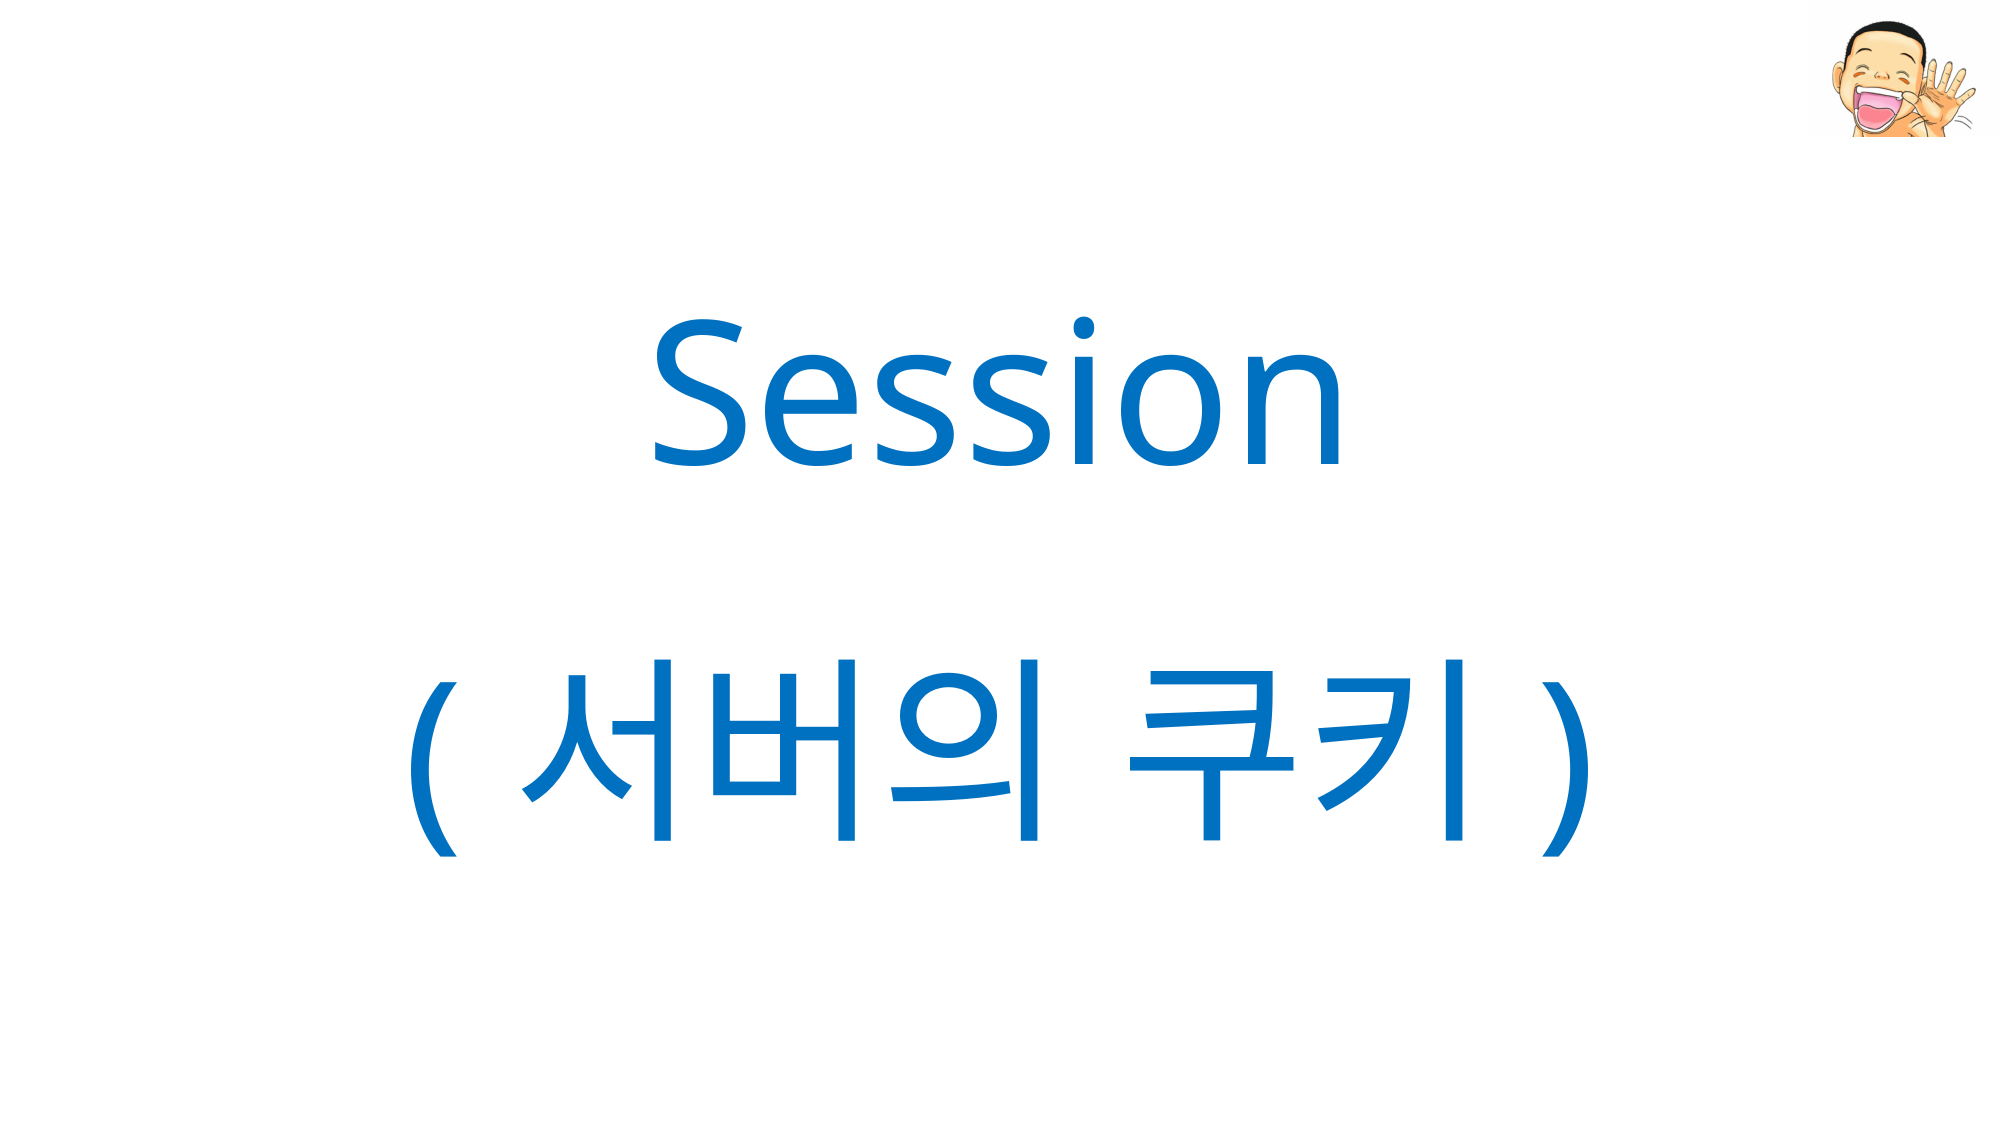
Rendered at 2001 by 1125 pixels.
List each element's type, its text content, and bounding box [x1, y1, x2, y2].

picture [1808, 0, 2000, 137]
text_box Session (서버의 쿠키) [0, 137, 2000, 873]
